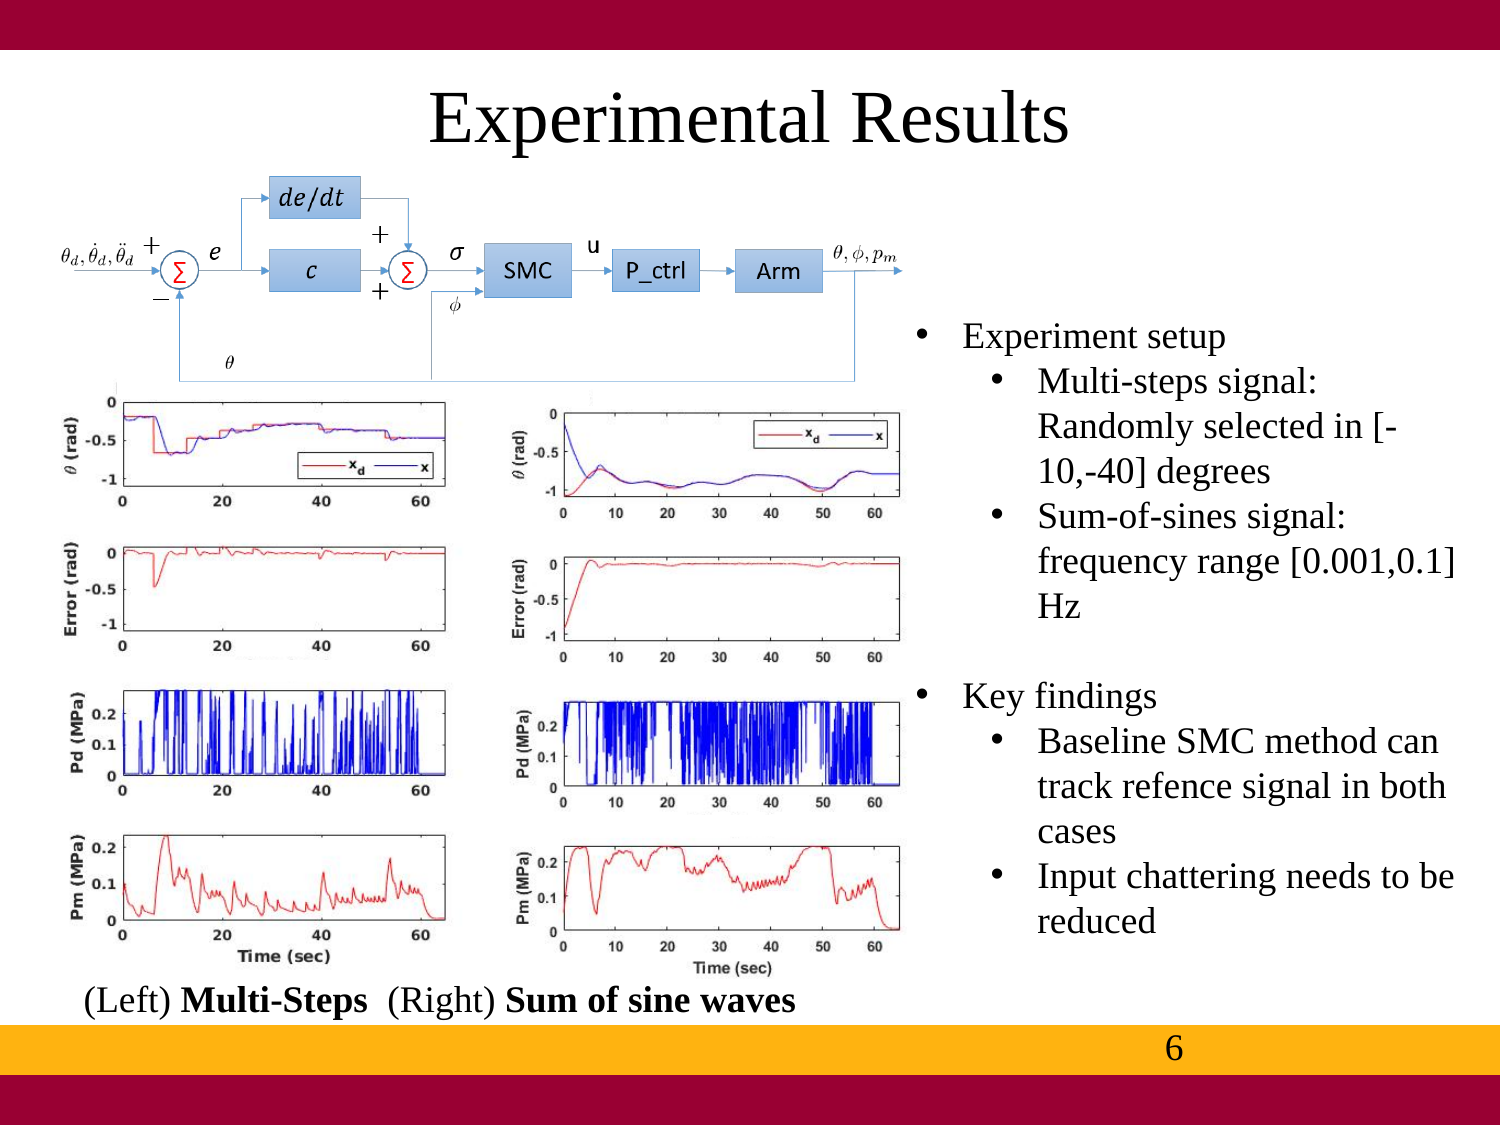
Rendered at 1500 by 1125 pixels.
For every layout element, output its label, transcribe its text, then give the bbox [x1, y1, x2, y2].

slide_number 6 [1149, 1015, 1500, 1076]
text_box Experiment setup Multi-steps signal: Randomly selected in [-10,-40] degrees Sum-of-sines signal: frequency range [0.001,0.1] Hz Key findings Baseline SMC method can track refence signal in both cases Input chattering needs to be reduced [916, 303, 1472, 994]
text_box (Left) Multi-Steps (Right) Sum of sine waves [68, 967, 498, 1028]
picture [61, 175, 912, 382]
title Experimental Results [0, 49, 1500, 176]
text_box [61, 389, 486, 1012]
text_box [501, 362, 999, 1023]
